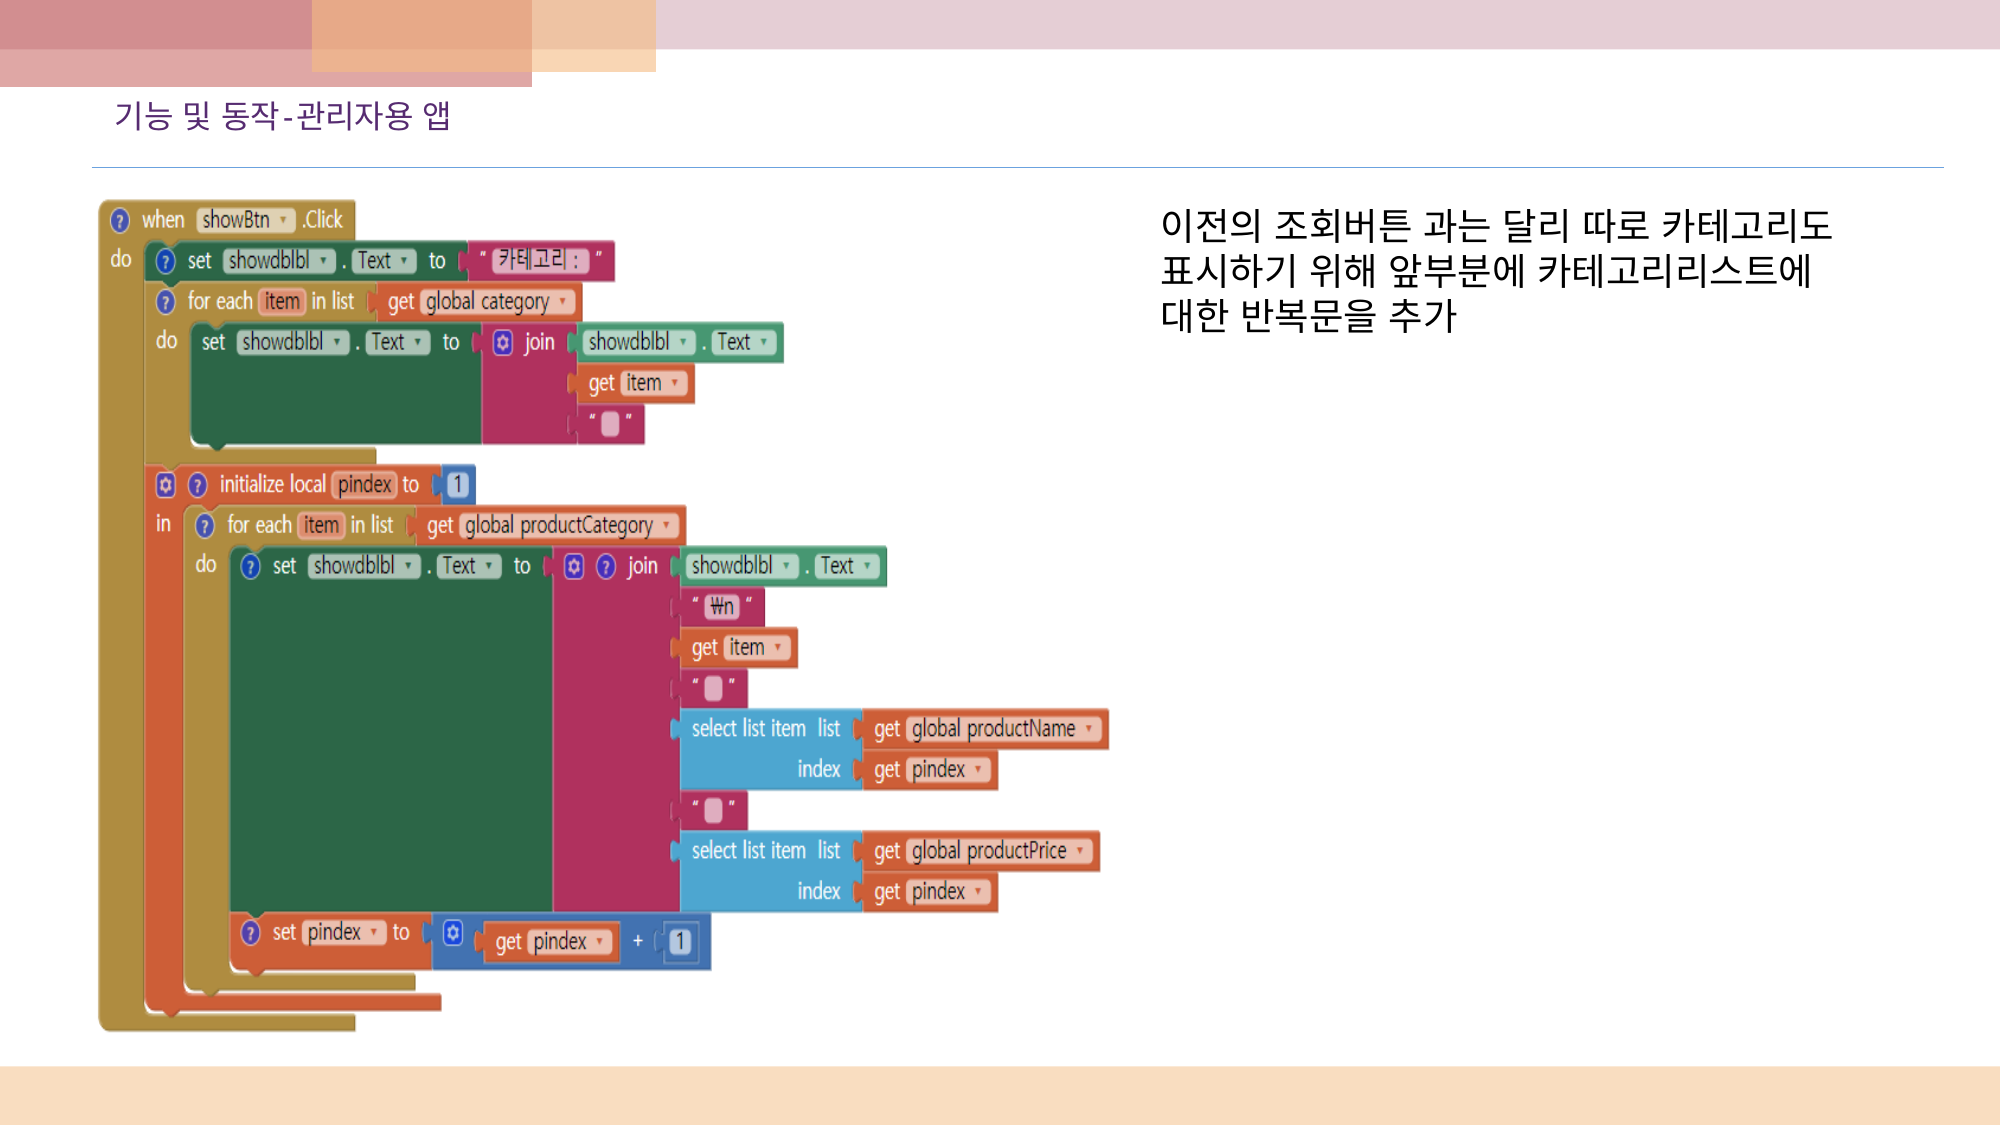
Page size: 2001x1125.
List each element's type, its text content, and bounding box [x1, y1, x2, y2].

picture [91, 195, 1124, 1037]
title 기능 및 동작-관리자용 앱 [99, 88, 1544, 143]
text_box 이전의 조회버튼 과는 달리 따로 카테고리도 표시하기 위해 앞부분에 카테고리리스트에 대한 반복문을 추가 [1146, 195, 1907, 346]
